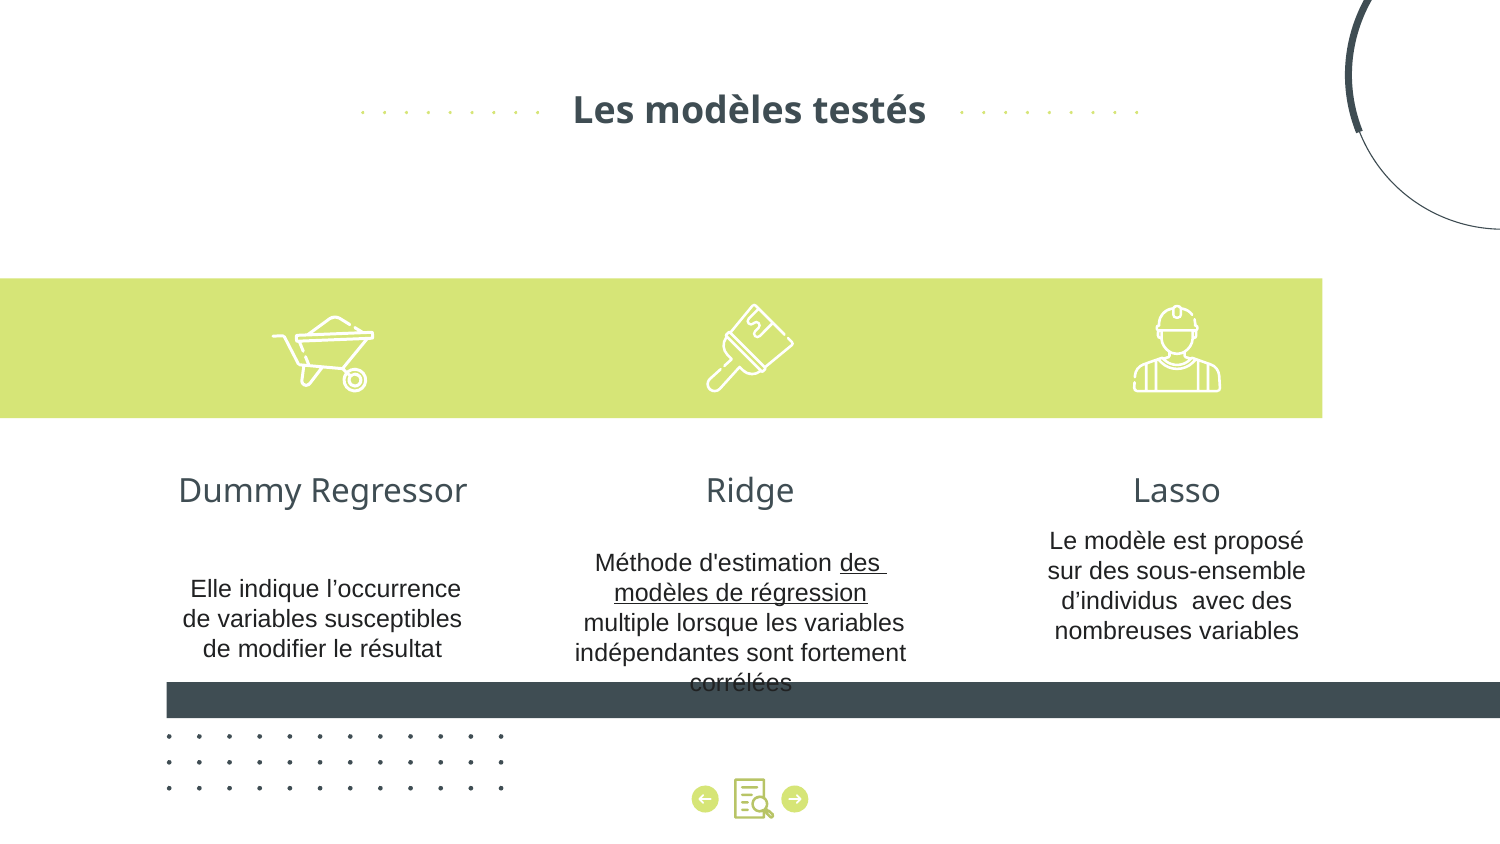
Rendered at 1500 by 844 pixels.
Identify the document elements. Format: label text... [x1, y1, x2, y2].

subtitle Elle indique l’occurrence de variables susceptibles de modifier le résultat [161, 557, 484, 647]
text_box [706, 303, 794, 393]
subtitle Ridge [589, 454, 912, 531]
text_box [360, 110, 541, 115]
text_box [959, 110, 1140, 115]
subtitle Méthode d'estimation des modèles de régression multiple lorsque les variables indépendantes sont fortement corrélées [520, 531, 963, 621]
text_box [781, 785, 809, 813]
subtitle Lasso [1016, 454, 1339, 509]
text_box [1132, 304, 1222, 393]
text_box [271, 315, 375, 393]
subtitle Le modèle est proposé sur des sous-ensemble d’individus avec des nombreuses variables [1016, 509, 1339, 599]
subtitle Dummy Regressor [162, 454, 485, 532]
text_box [734, 778, 775, 819]
text_box [654, 755, 846, 844]
text_box [691, 785, 719, 813]
title Les modèles testés [278, 70, 1221, 150]
